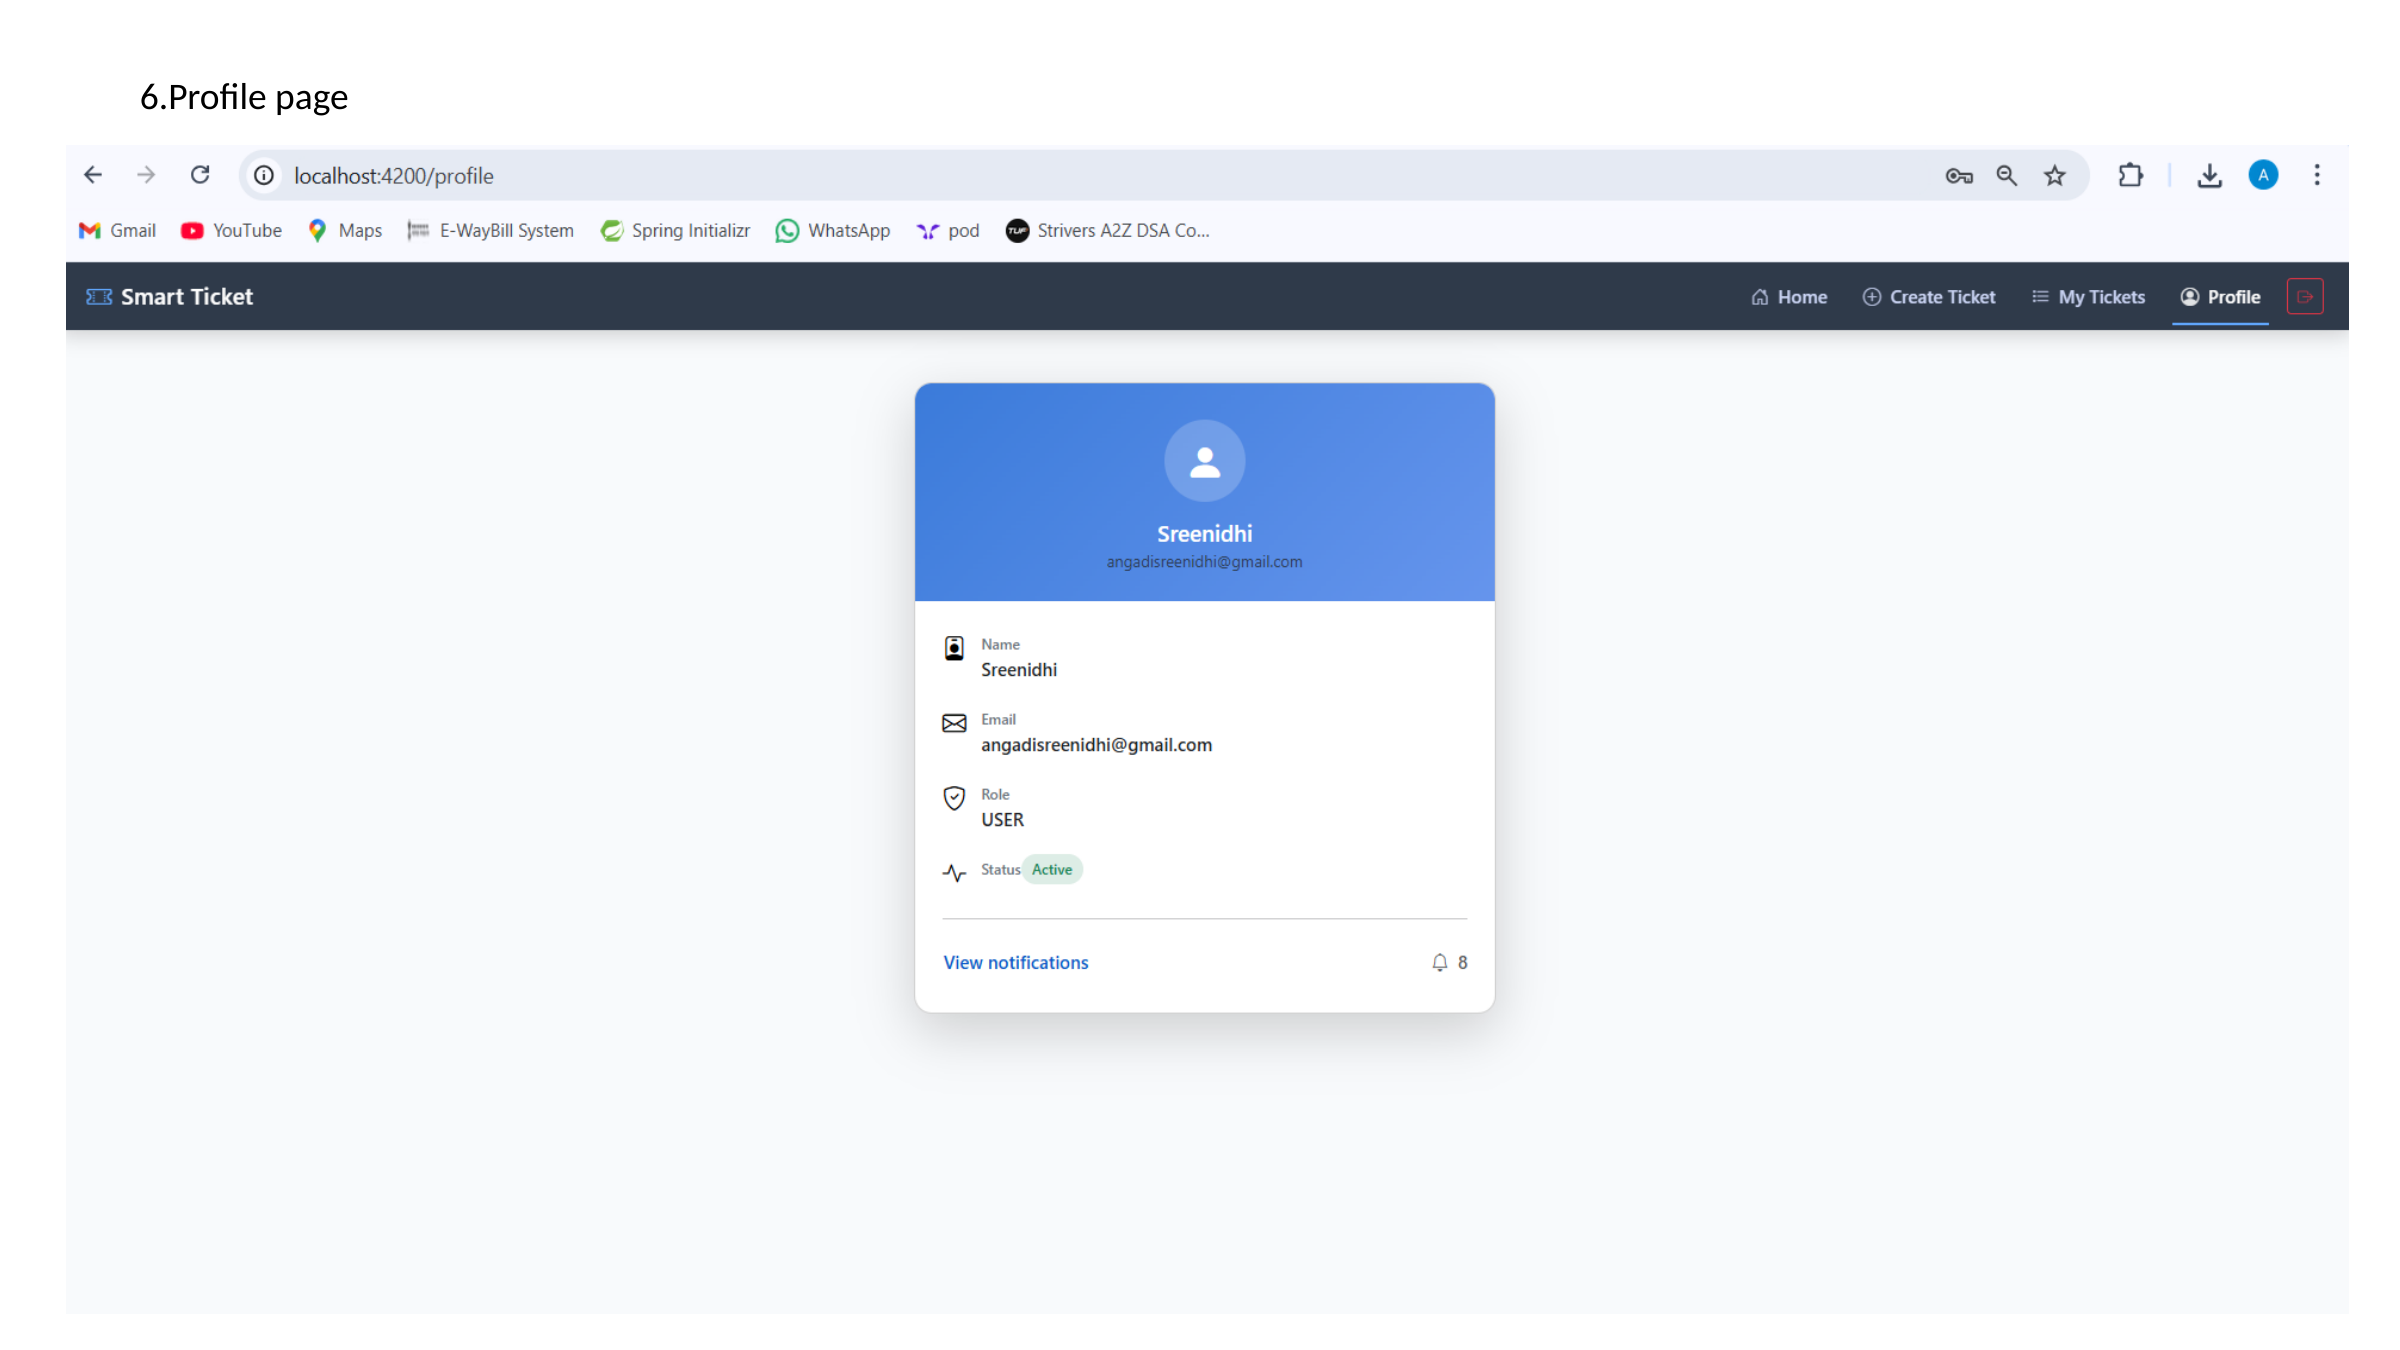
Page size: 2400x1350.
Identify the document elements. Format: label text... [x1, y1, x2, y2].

picture [66, 145, 2349, 1314]
text_box 6.Profile page [124, 64, 364, 145]
